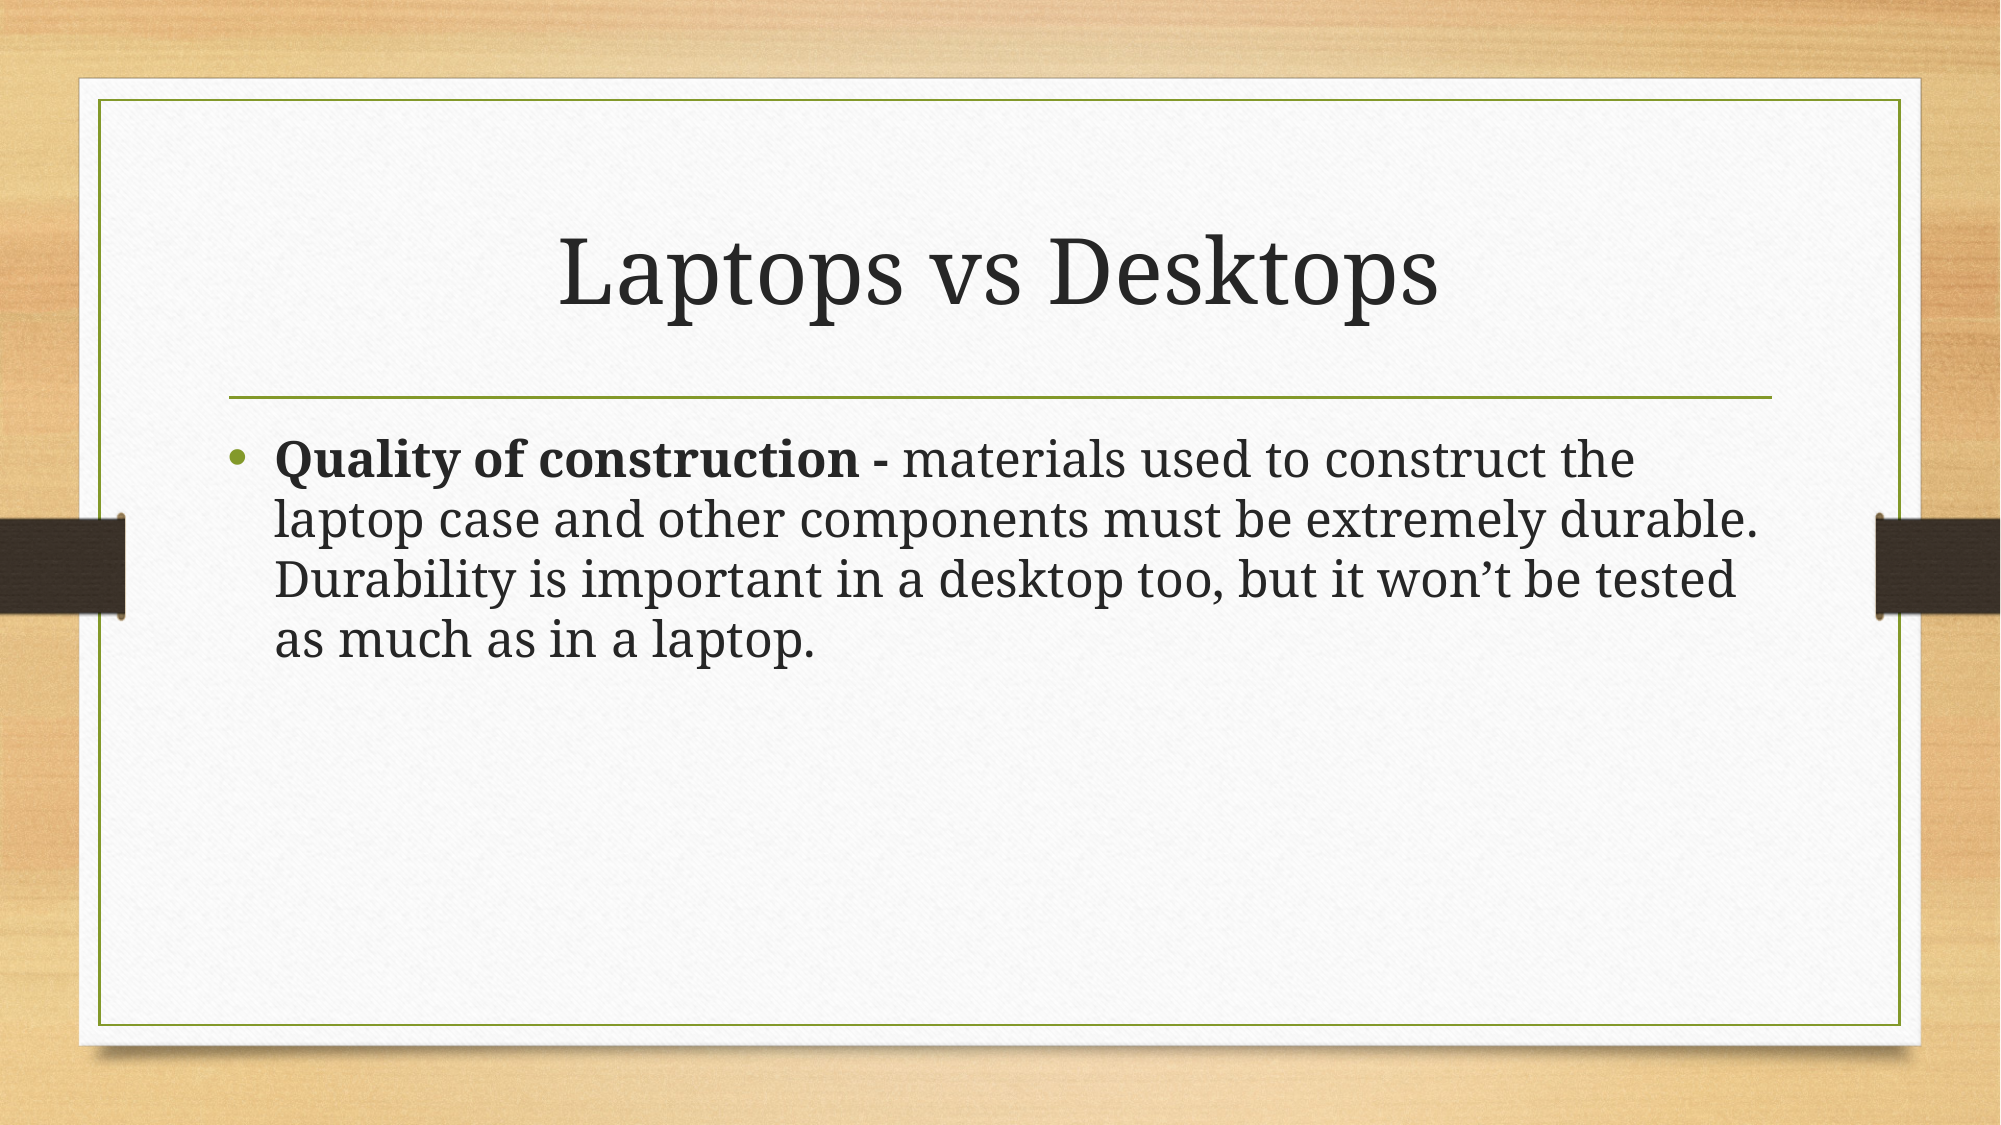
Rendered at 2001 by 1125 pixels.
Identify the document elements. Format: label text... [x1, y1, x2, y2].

picture [0, 0, 2001, 1125]
title Laptops vs Desktops [212, 161, 1788, 375]
list Quality of construction - materials used to construct the laptop case and other components must be extremely durable. Durability is important in a desktop too, but it won’t be tested as much as in a laptop. [212, 419, 1788, 964]
